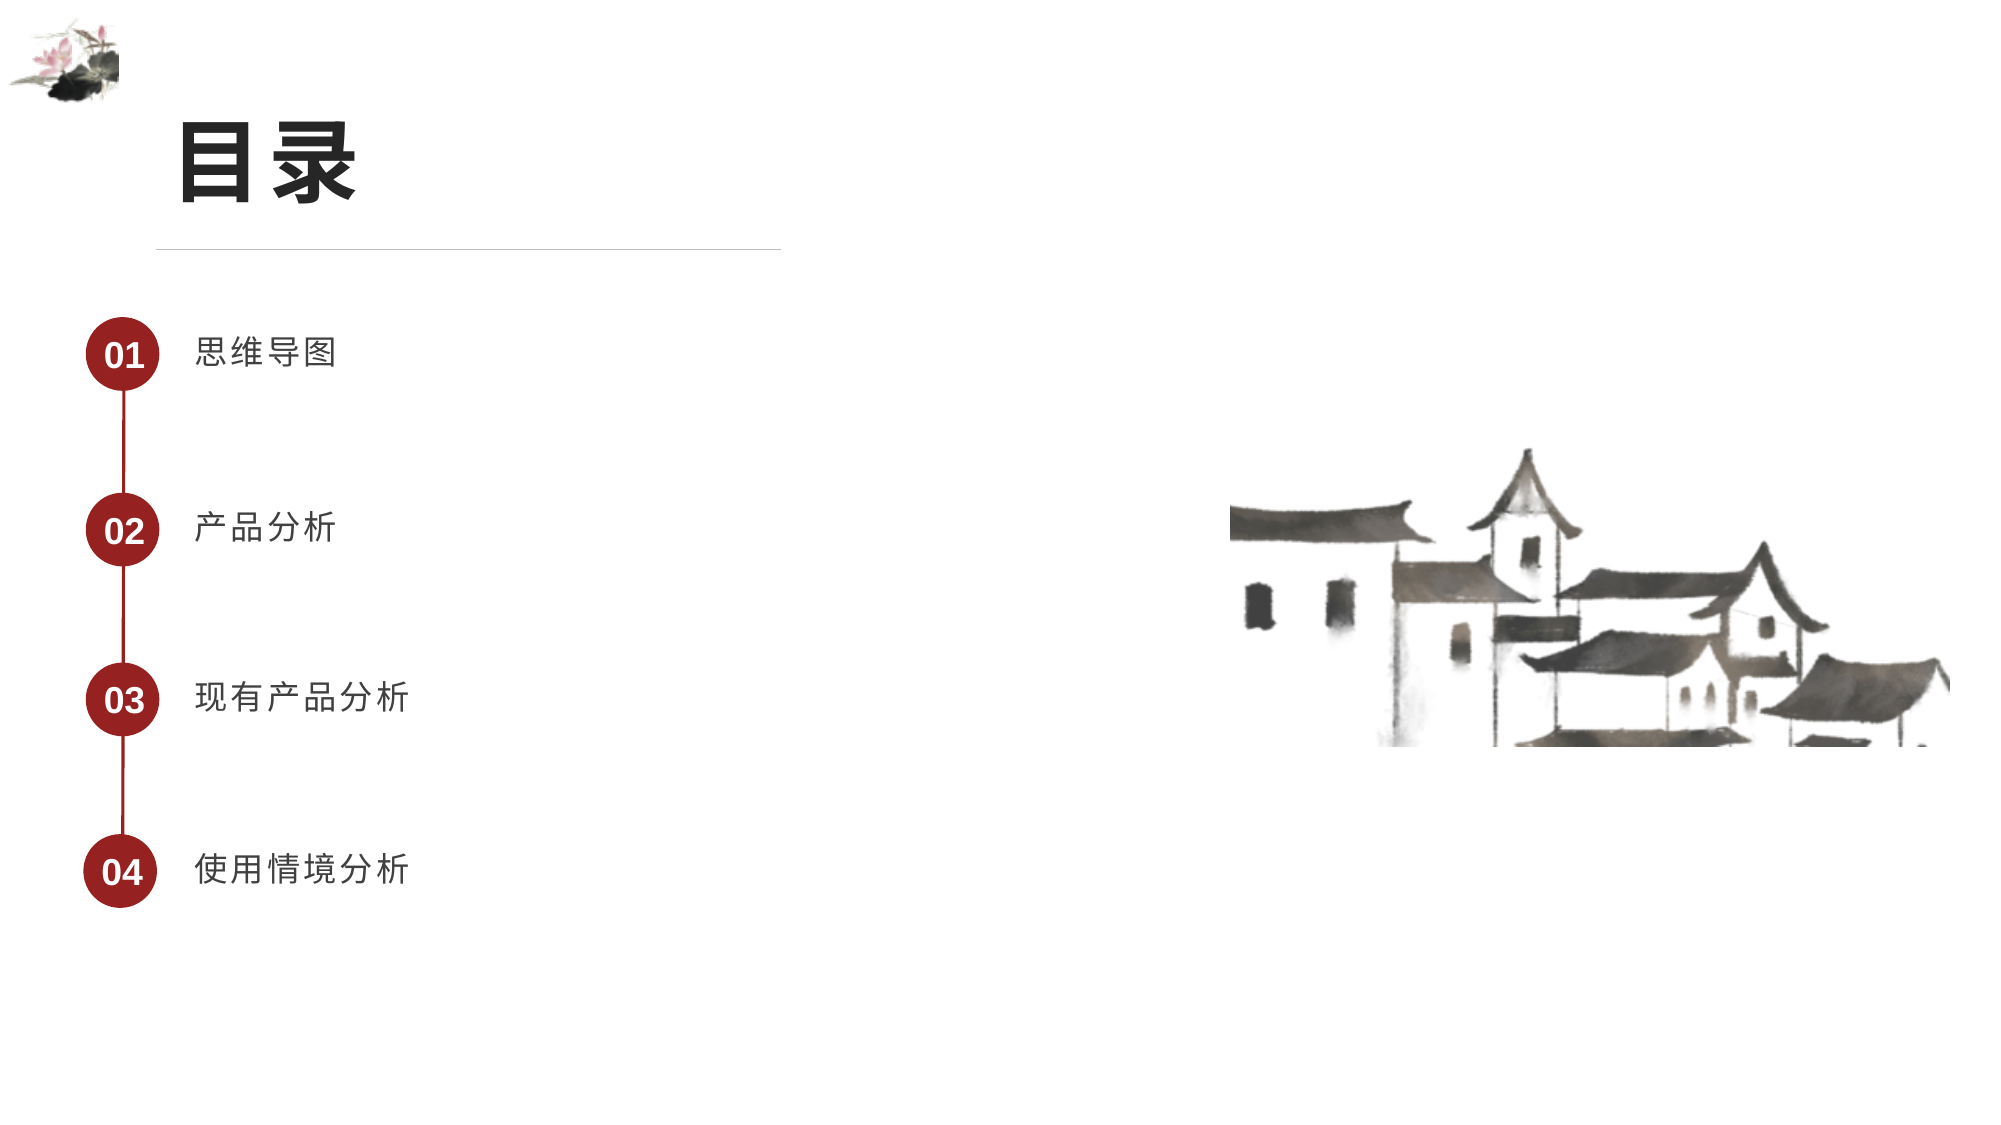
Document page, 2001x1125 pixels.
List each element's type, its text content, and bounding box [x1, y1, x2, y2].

text_box 产品分析 [180, 499, 741, 560]
text_box 现有产品分析 [180, 669, 741, 730]
text_box [125, 491, 145, 499]
text_box 03 [89, 669, 122, 730]
text_box [125, 833, 142, 840]
text_box [100, 661, 122, 669]
text_box [100, 730, 122, 738]
text_box 使用情境分析 [180, 840, 741, 902]
text_box 02 [89, 499, 122, 560]
text_box [125, 385, 145, 392]
text_box [82, 854, 86, 888]
text_box [84, 512, 89, 547]
text_box 02 [125, 499, 161, 560]
text_box [100, 491, 122, 499]
text_box 04 [125, 840, 159, 902]
text_box [125, 560, 146, 568]
text_box [100, 560, 122, 568]
text_box [98, 833, 122, 840]
text_box [100, 316, 145, 323]
text_box [84, 336, 89, 372]
text_box [84, 682, 89, 717]
text_box [125, 661, 146, 669]
text_box [125, 730, 145, 738]
picture [0, 0, 119, 118]
text_box [101, 385, 122, 392]
text_box 04 [86, 840, 122, 902]
text_box 目录 [155, 74, 845, 238]
text_box [98, 902, 142, 909]
text_box 01 [89, 323, 161, 385]
picture [1230, 378, 1950, 747]
text_box 03 [125, 669, 161, 730]
text_box 思维导图 [180, 323, 741, 385]
